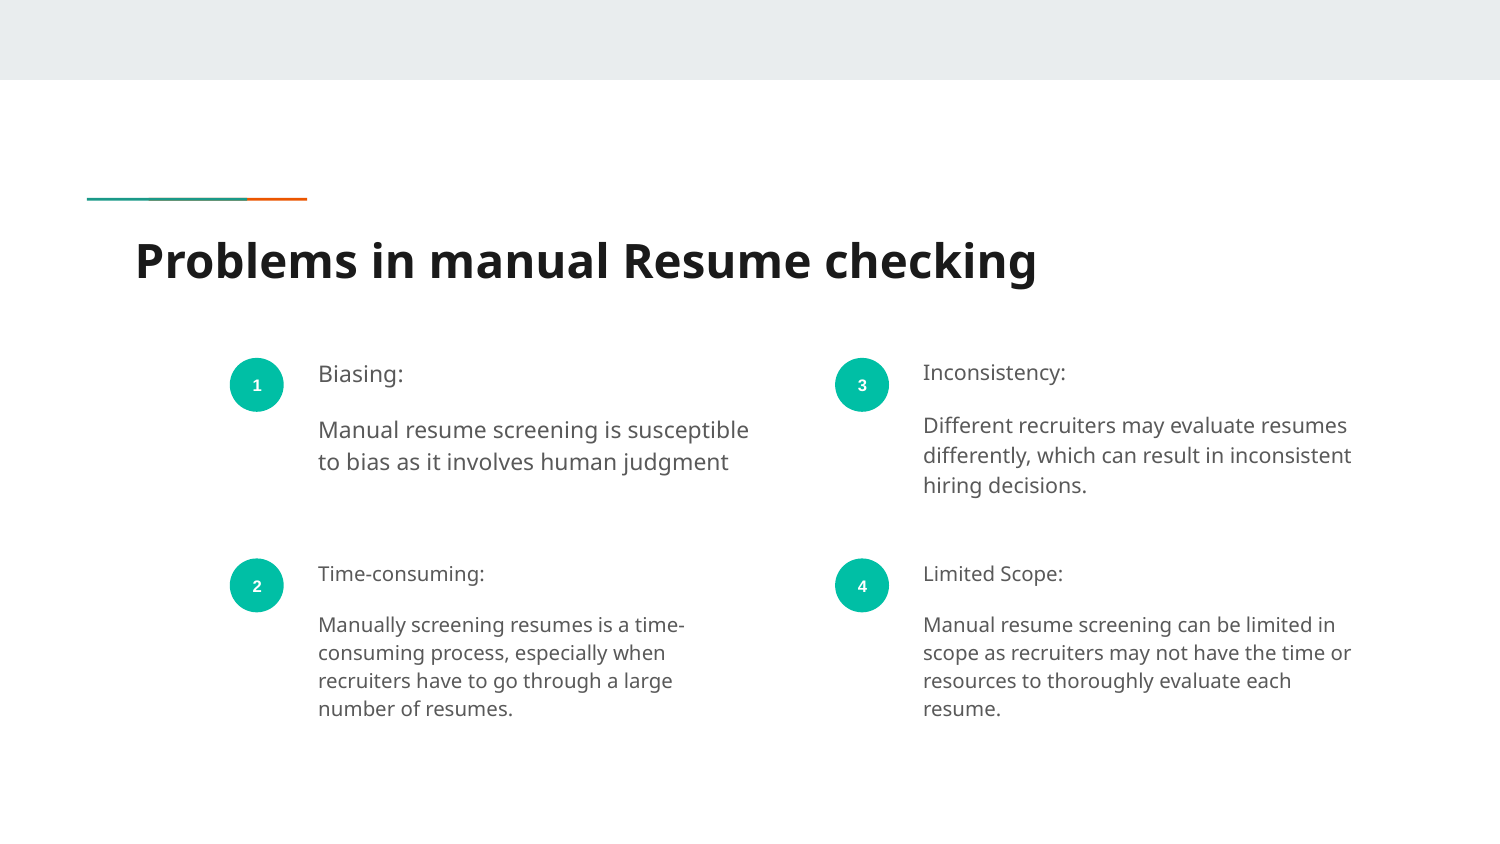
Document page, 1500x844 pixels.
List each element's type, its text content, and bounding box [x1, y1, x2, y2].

text_box 4 [835, 558, 890, 613]
title Problems in manual Resume checking [119, 216, 1381, 305]
list Time-consuming: Manually screening resumes is a time-consuming process, especially when recruiters have to go through a large number of resumes. [303, 542, 768, 738]
list Biasing: Manual resume screening is susceptible to bias as it involves human judgment [303, 340, 768, 513]
text_box 2 [229, 558, 284, 613]
text_box 3 [835, 357, 890, 412]
text_box 1 [229, 357, 284, 412]
list Limited Scope: Manual resume screening can be limited in scope as recruiters may not have the time or resources to thoroughly evaluate each resume. [908, 542, 1373, 738]
list Inconsistency: Different recruiters may evaluate resumes differently, which can result in inconsistent hiring decisions. [908, 340, 1373, 513]
